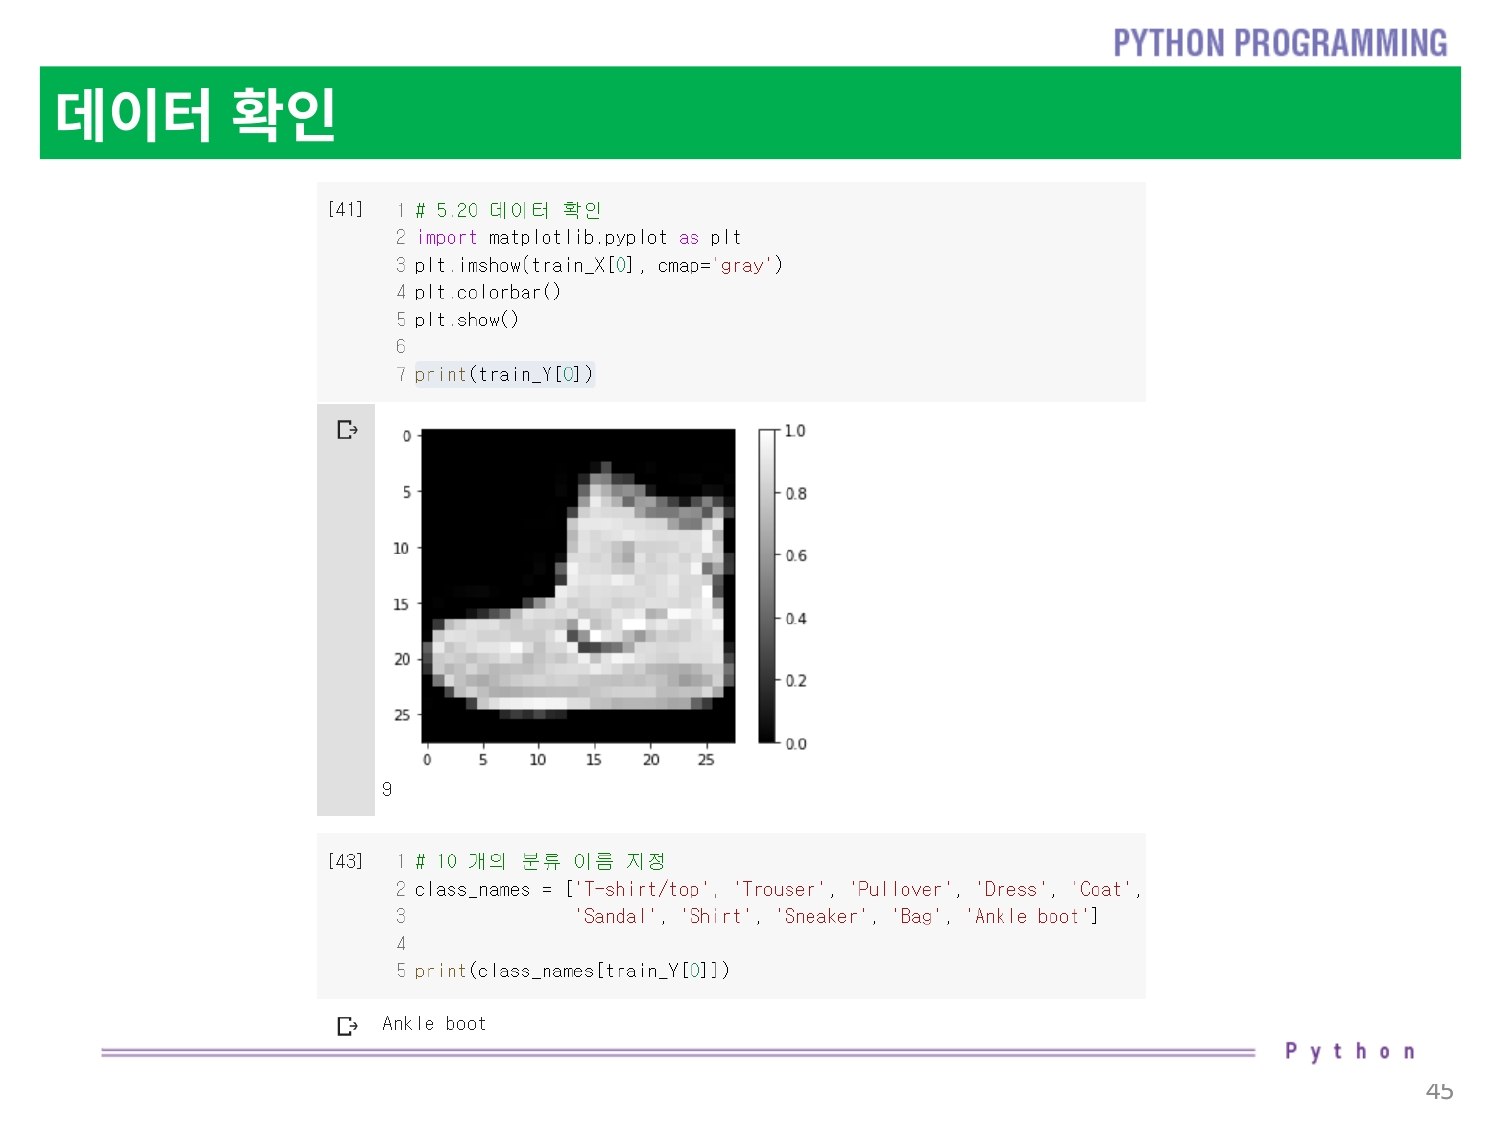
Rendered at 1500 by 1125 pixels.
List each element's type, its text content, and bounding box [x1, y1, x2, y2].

picture [18, 182, 1483, 1084]
slide_number 45 [1119, 1071, 1470, 1112]
picture [1106, 13, 1462, 66]
title 데이터 확인 [39, 76, 1444, 152]
